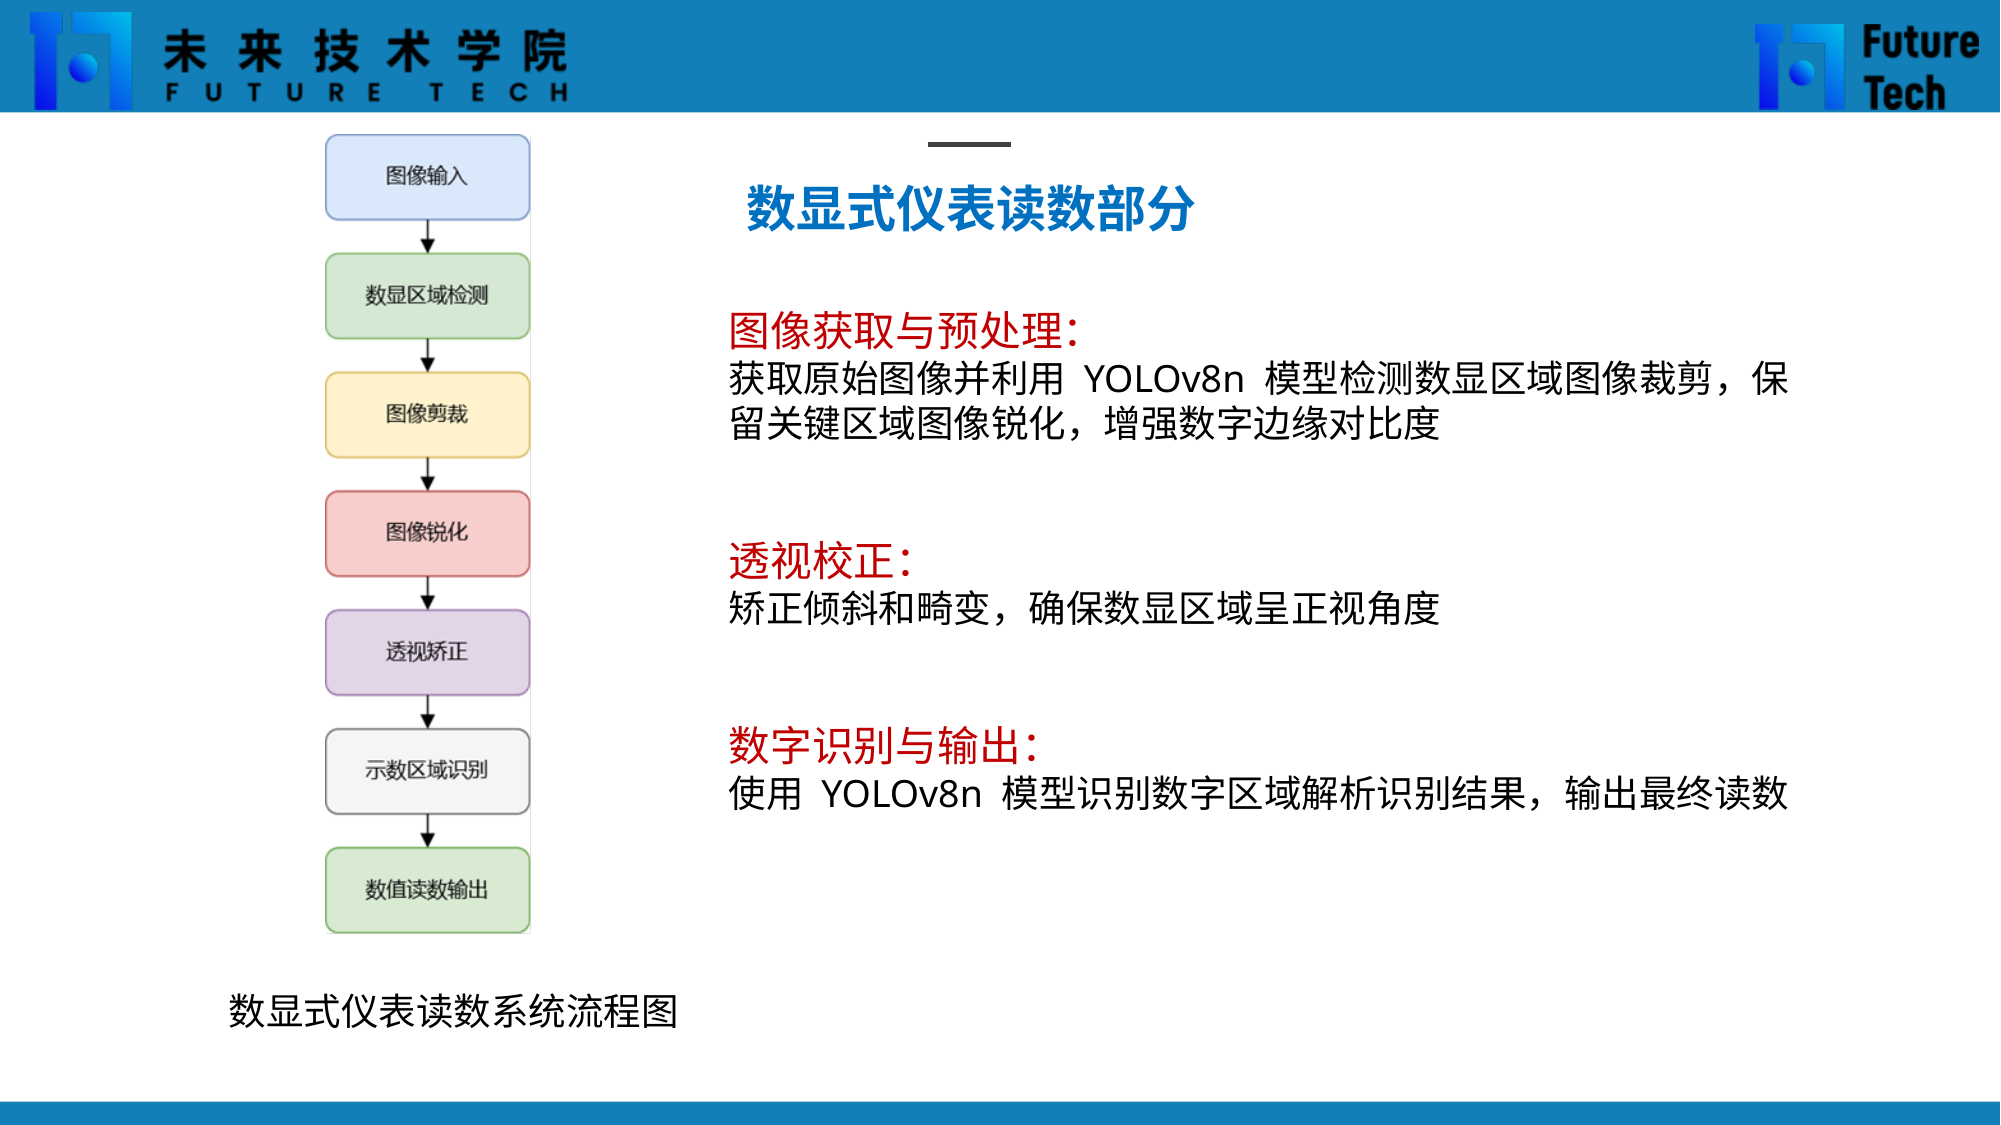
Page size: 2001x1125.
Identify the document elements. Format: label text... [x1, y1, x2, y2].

text_box 数显式仪表读数系统流程图 [213, 980, 1215, 1041]
picture [1755, 24, 1979, 110]
picture [325, 134, 532, 935]
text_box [1660, 753, 1888, 981]
picture [29, 12, 568, 110]
text_box 图像获取与预处理： 获取原始图像并利用 YOLOv8n 模型检测数显区域图像裁剪，保留关键区域图像锐化，增强数字边缘对比度 透视校正： 矫正倾斜和畸变，确保数显区域呈正视角度 数字识别与输出： 使用 YOLOv8n 模型识别数字区域解析识别结果，输出最终读数 [713, 297, 1840, 823]
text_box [729, 144, 1215, 240]
